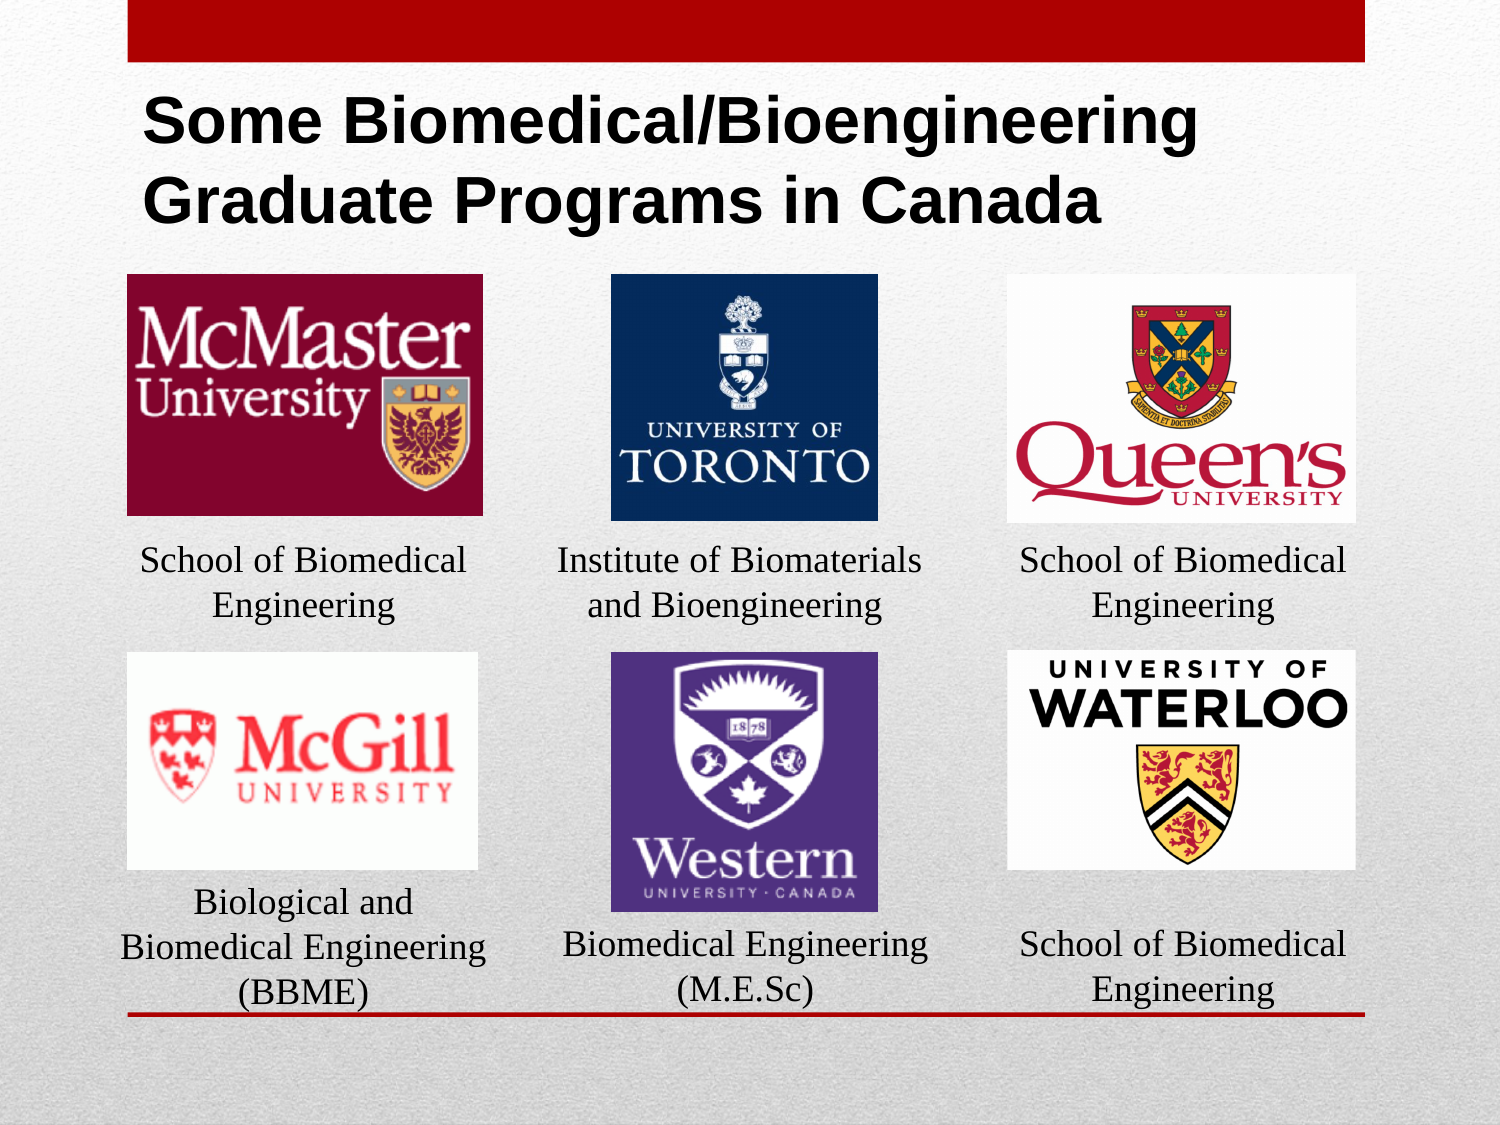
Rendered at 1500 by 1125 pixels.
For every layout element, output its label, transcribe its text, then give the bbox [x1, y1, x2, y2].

text_box School of Biomedical Engineering [984, 911, 1382, 1017]
picture [127, 652, 479, 871]
text_box School of Biomedical Engineering [984, 527, 1382, 632]
text_box Biomedical Engineering (M.E.Sc) [546, 911, 945, 1017]
text_box Institute of Biomaterials and Bioengineering [540, 527, 939, 633]
picture [126, 273, 483, 517]
picture [610, 652, 879, 913]
picture [610, 273, 879, 521]
text_box School of Biomedical Engineering [104, 527, 503, 633]
picture [1006, 273, 1357, 523]
text_box Biological and Biomedical Engineering (BBME) [104, 869, 503, 1019]
text_box Some Biomedical/Bioengineering Graduate Programs in Canada [127, 69, 1373, 244]
picture [1006, 649, 1357, 871]
